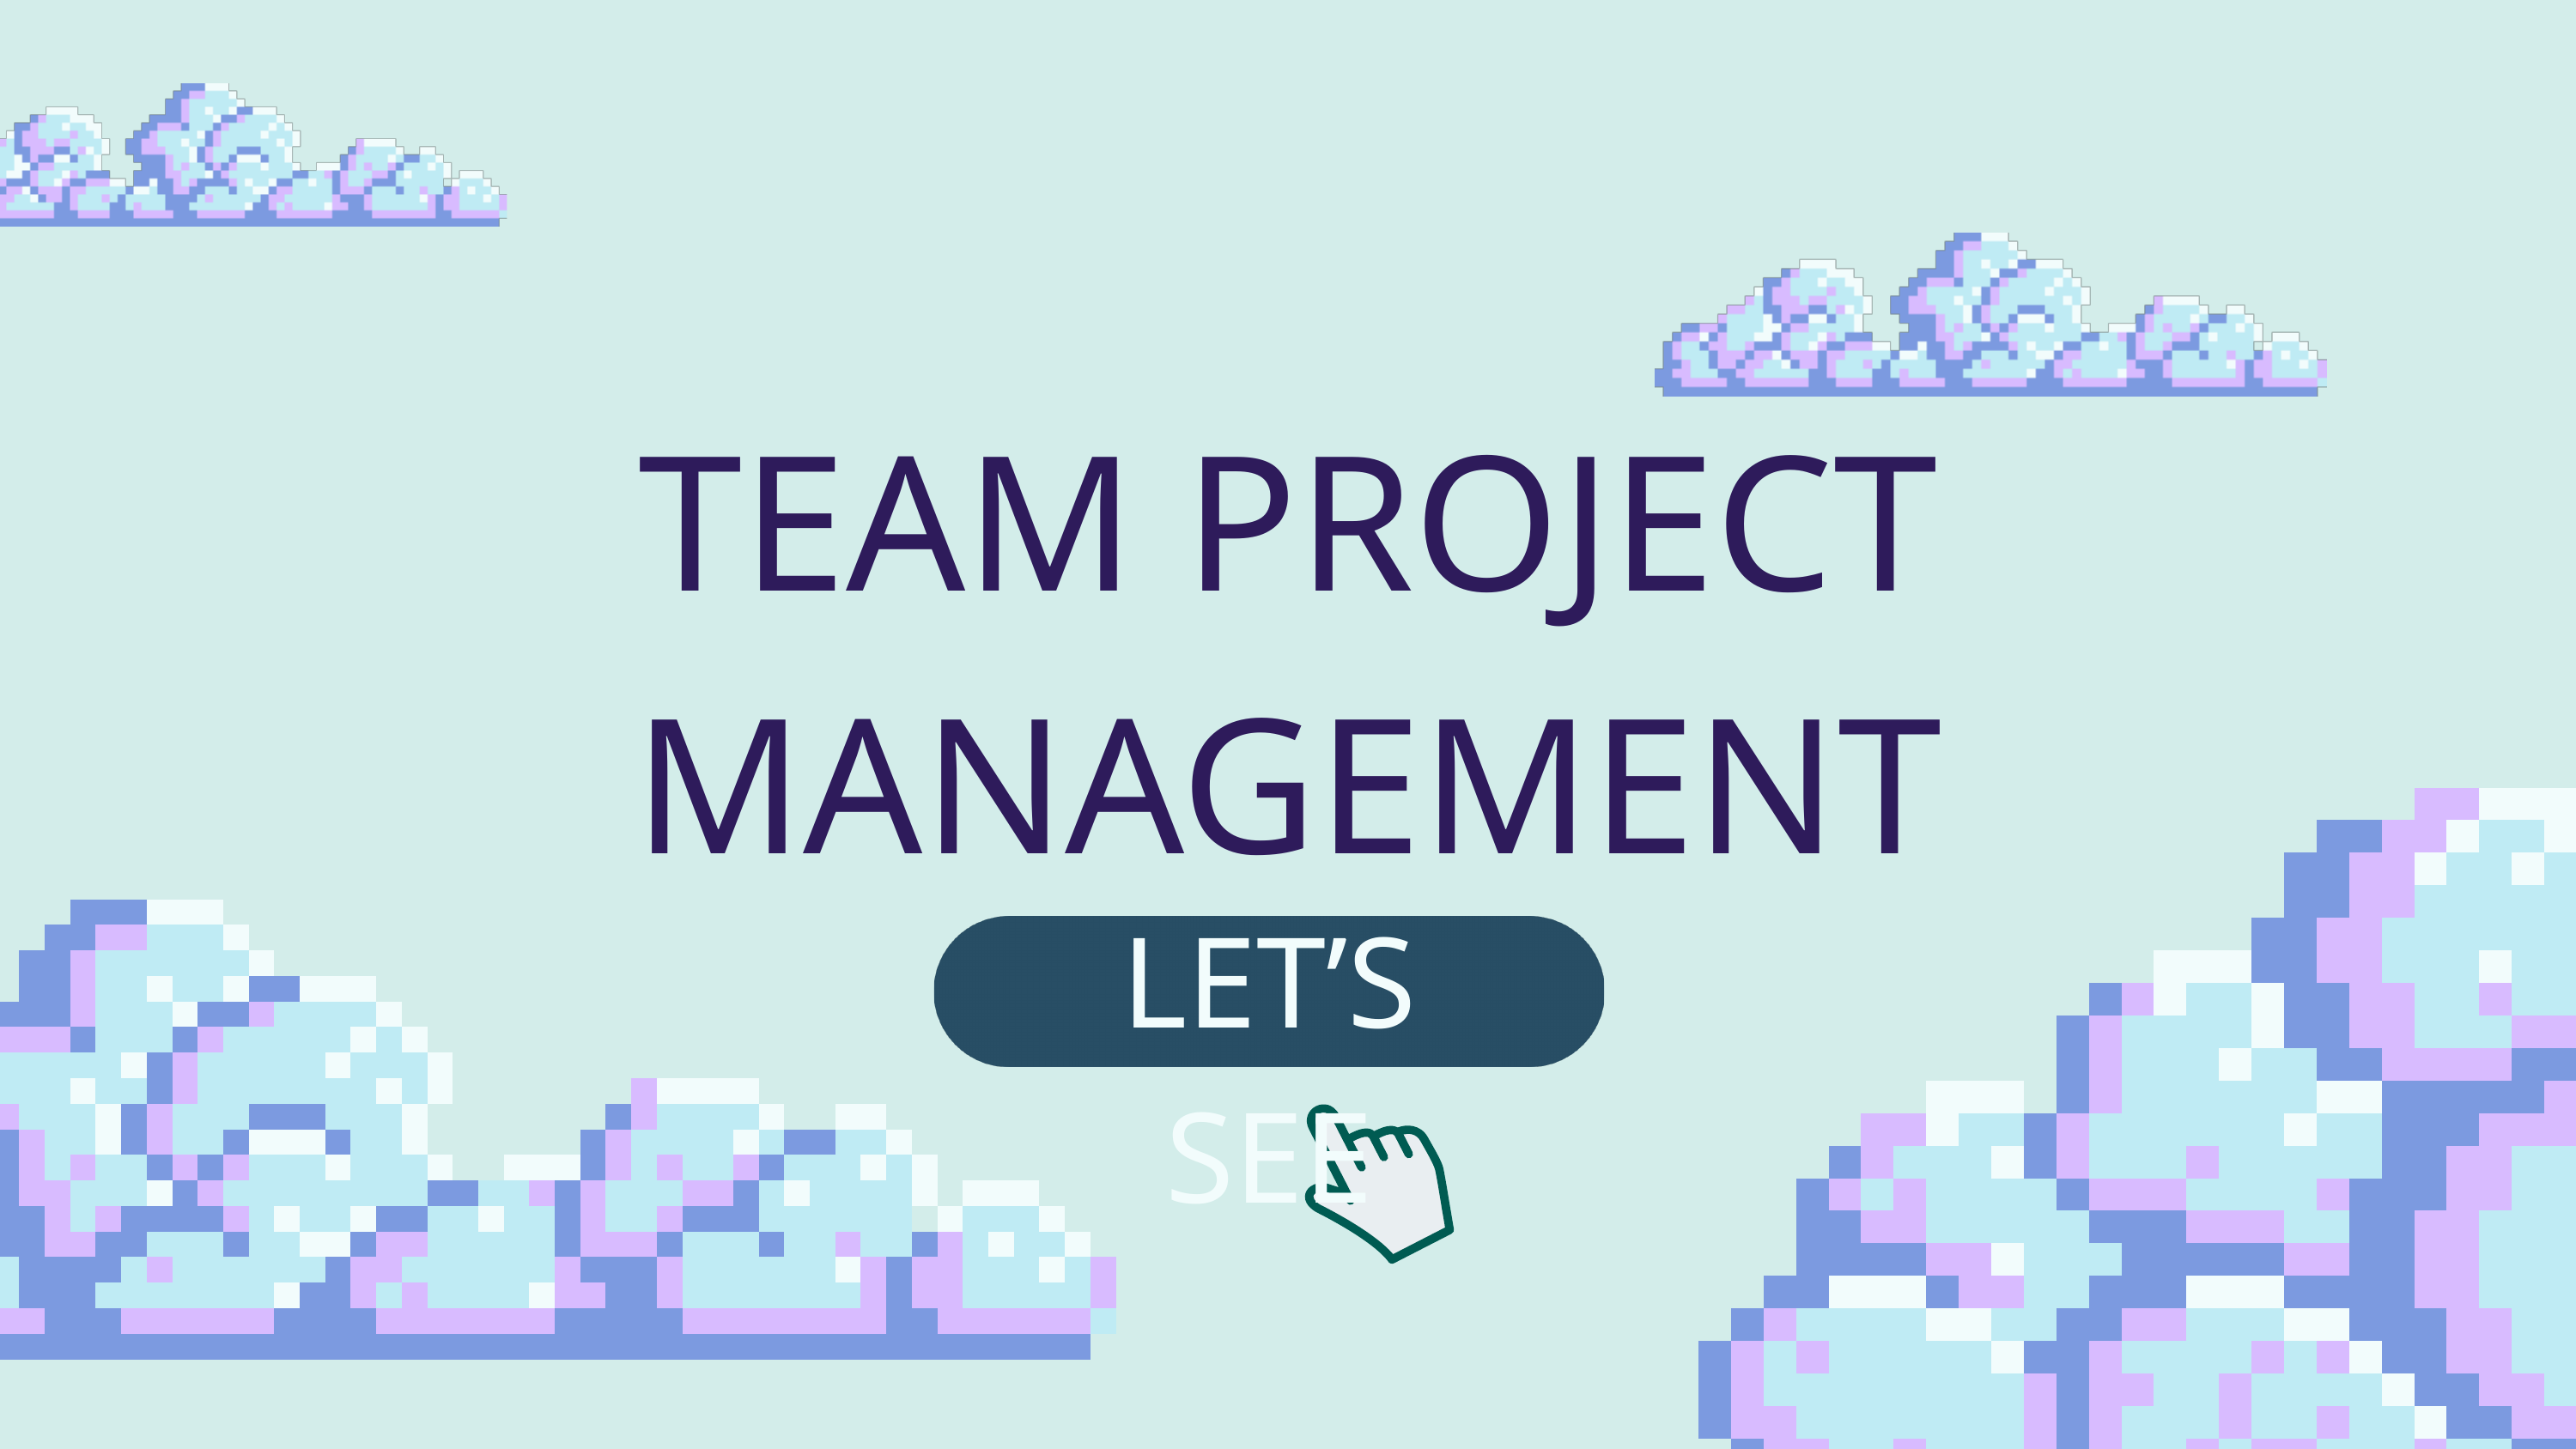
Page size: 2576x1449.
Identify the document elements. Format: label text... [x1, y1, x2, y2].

text_box TEAM PROJECT MANAGEMENT [316, 367, 2260, 891]
text_box [0, 900, 1116, 1360]
text_box [0, 83, 507, 227]
text_box [1569, 788, 2576, 1449]
text_box [933, 916, 1009, 1067]
text_box [1654, 233, 2327, 397]
text_box LET’S SEE [1009, 891, 1529, 1228]
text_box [1301, 1088, 1441, 1264]
text_box [1529, 916, 1605, 1067]
